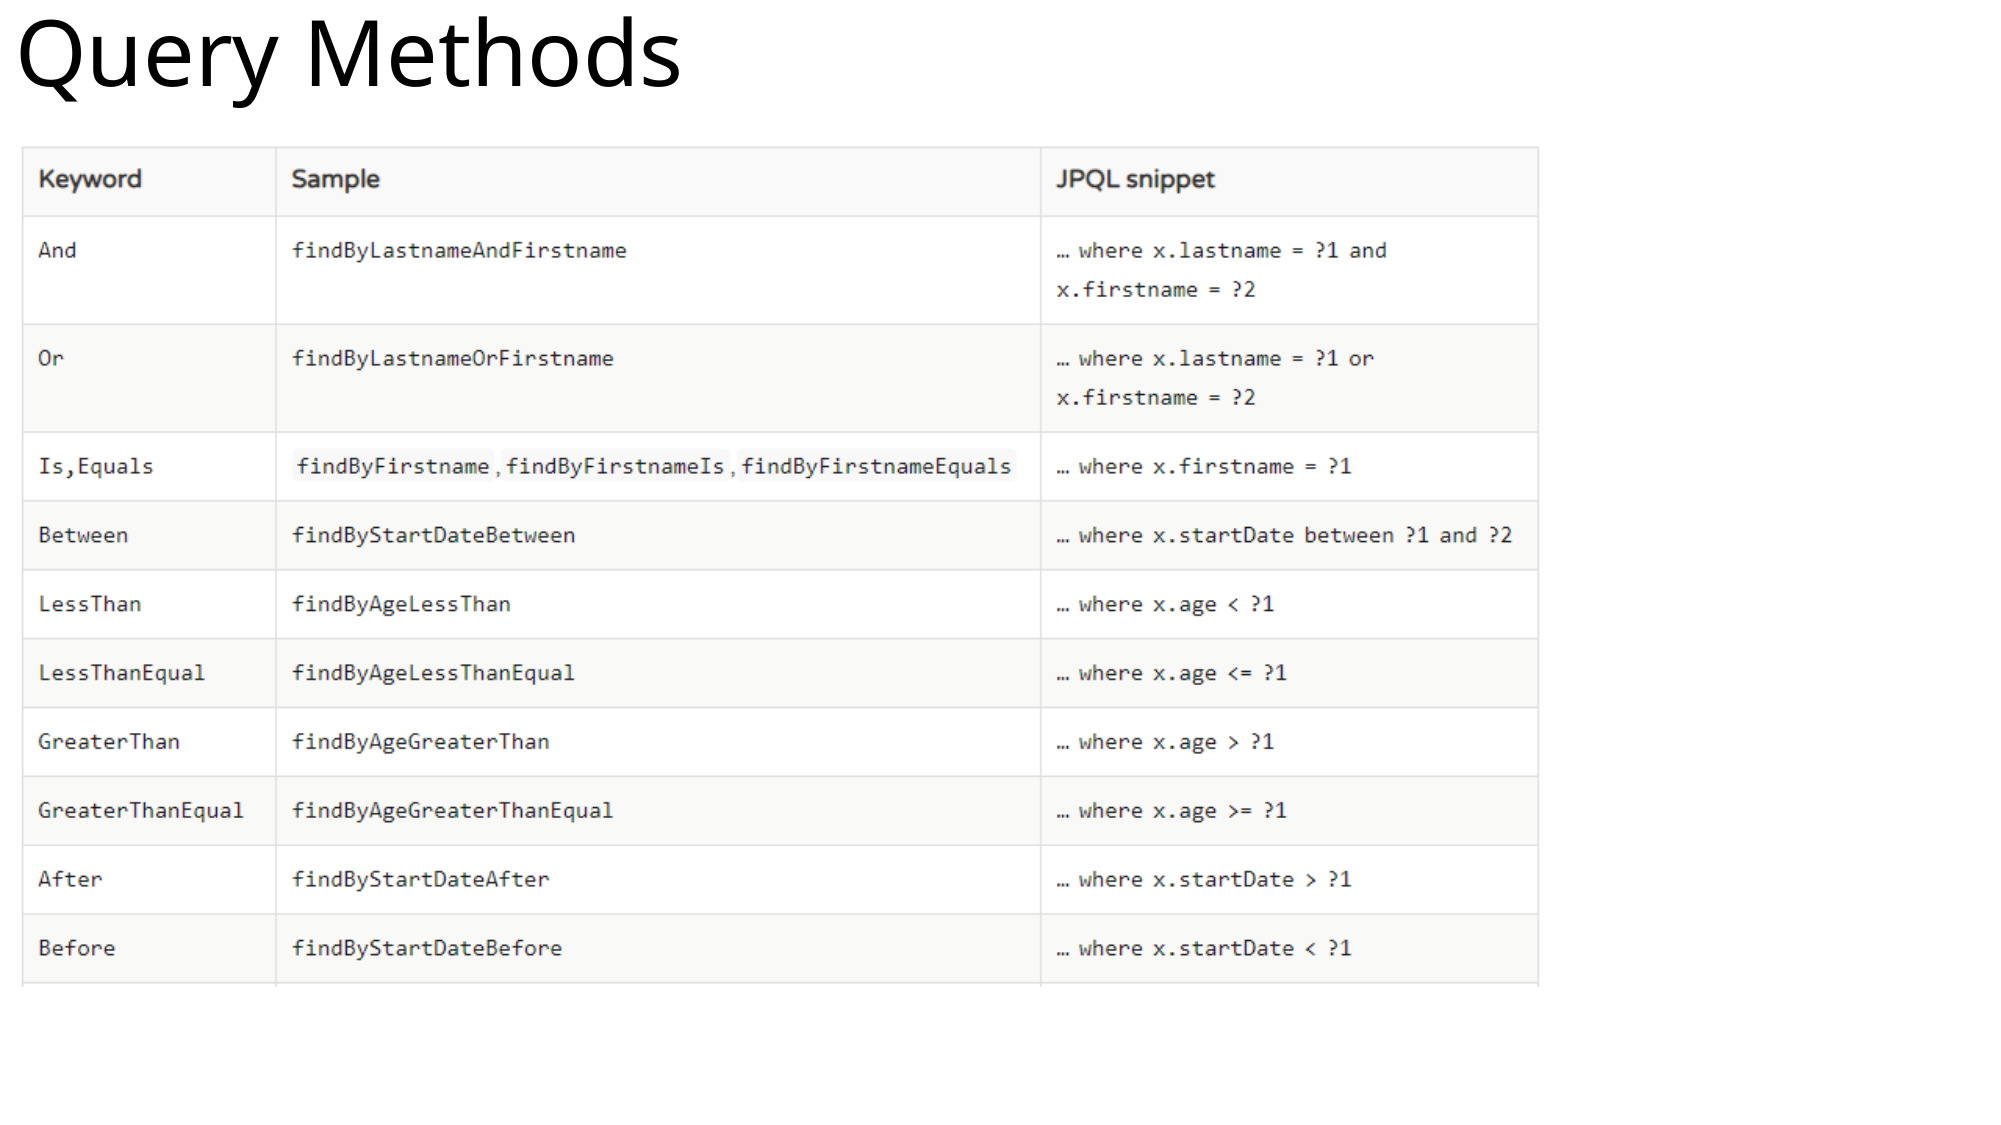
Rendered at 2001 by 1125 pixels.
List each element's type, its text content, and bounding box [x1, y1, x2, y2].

picture [19, 139, 1544, 987]
title Query Methods [0, 0, 1725, 115]
